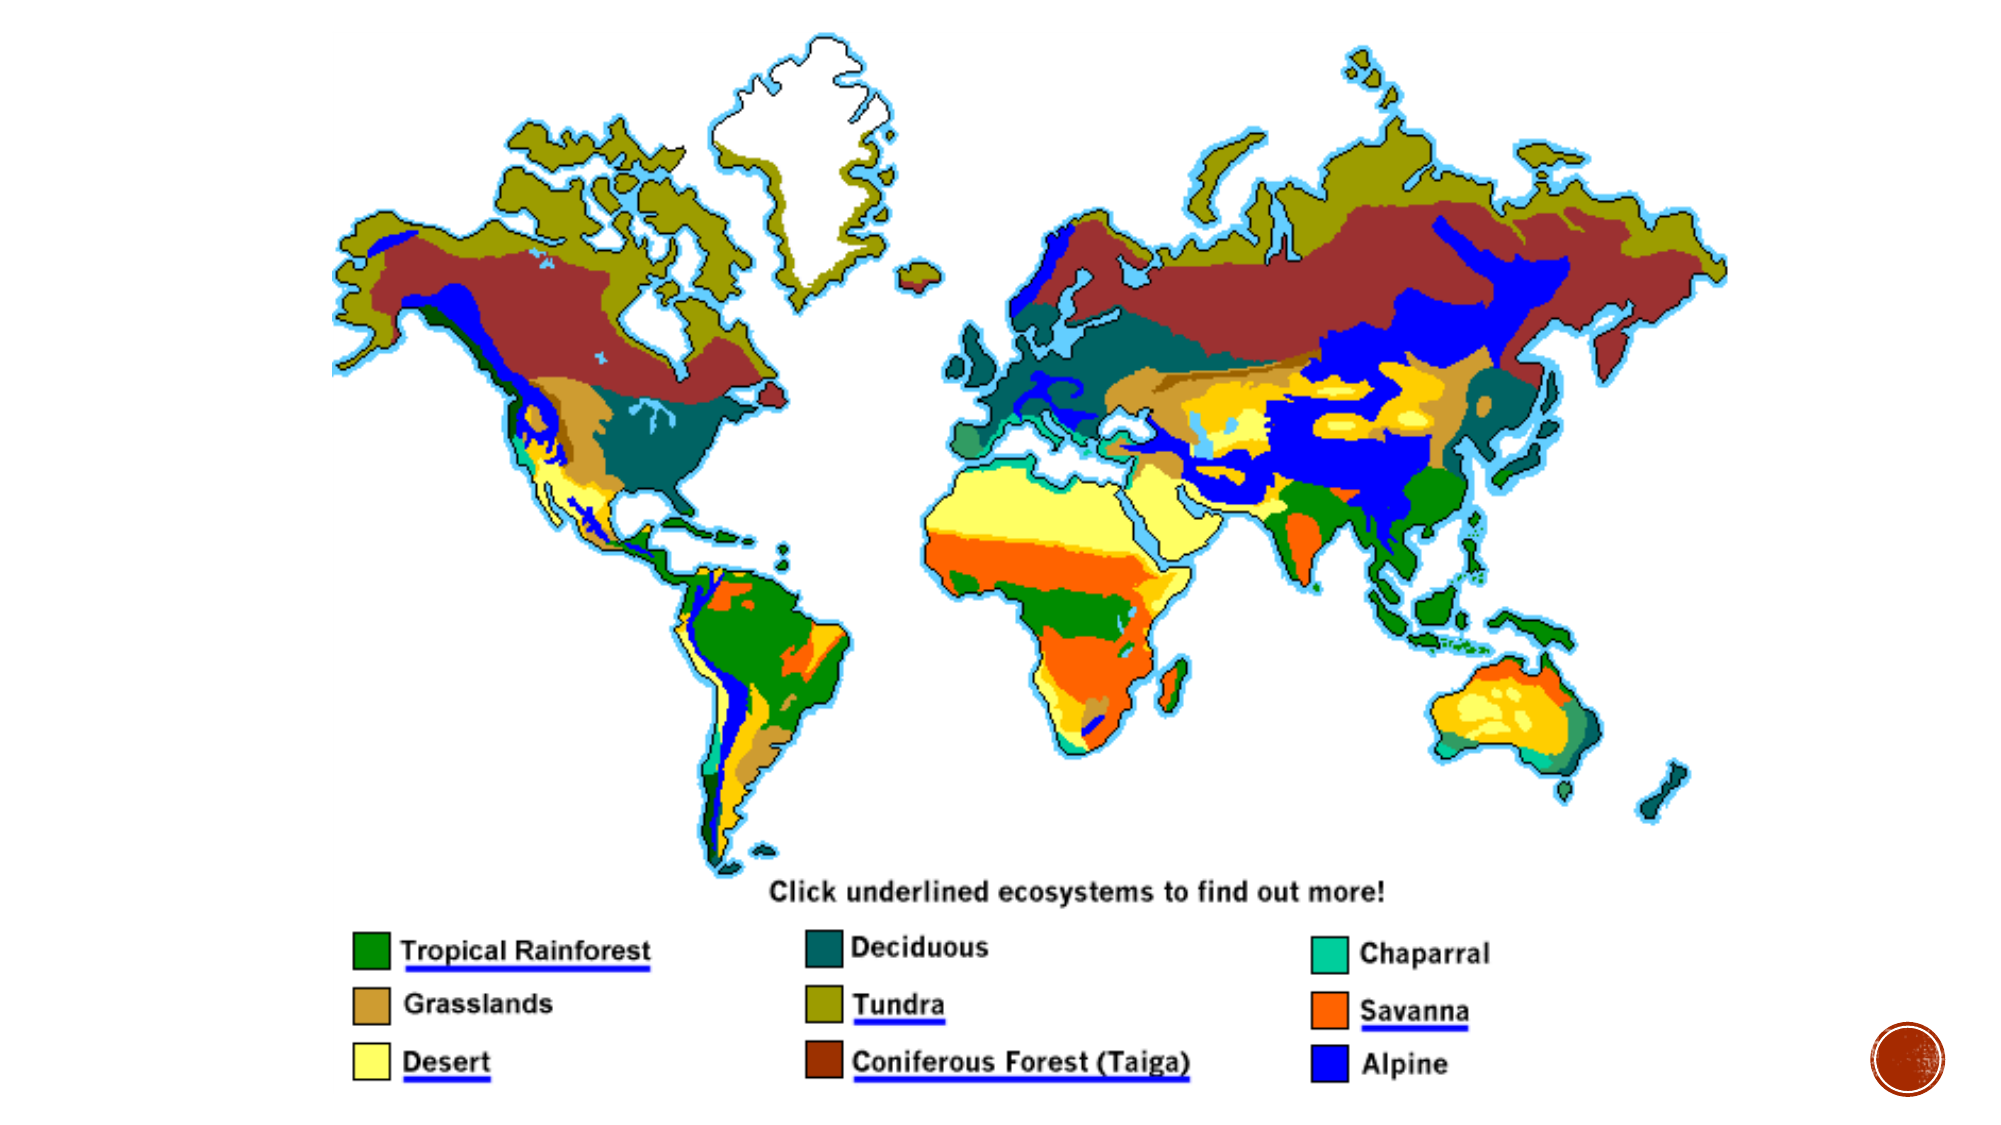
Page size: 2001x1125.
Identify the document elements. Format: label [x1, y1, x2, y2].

picture [332, 31, 1730, 1094]
